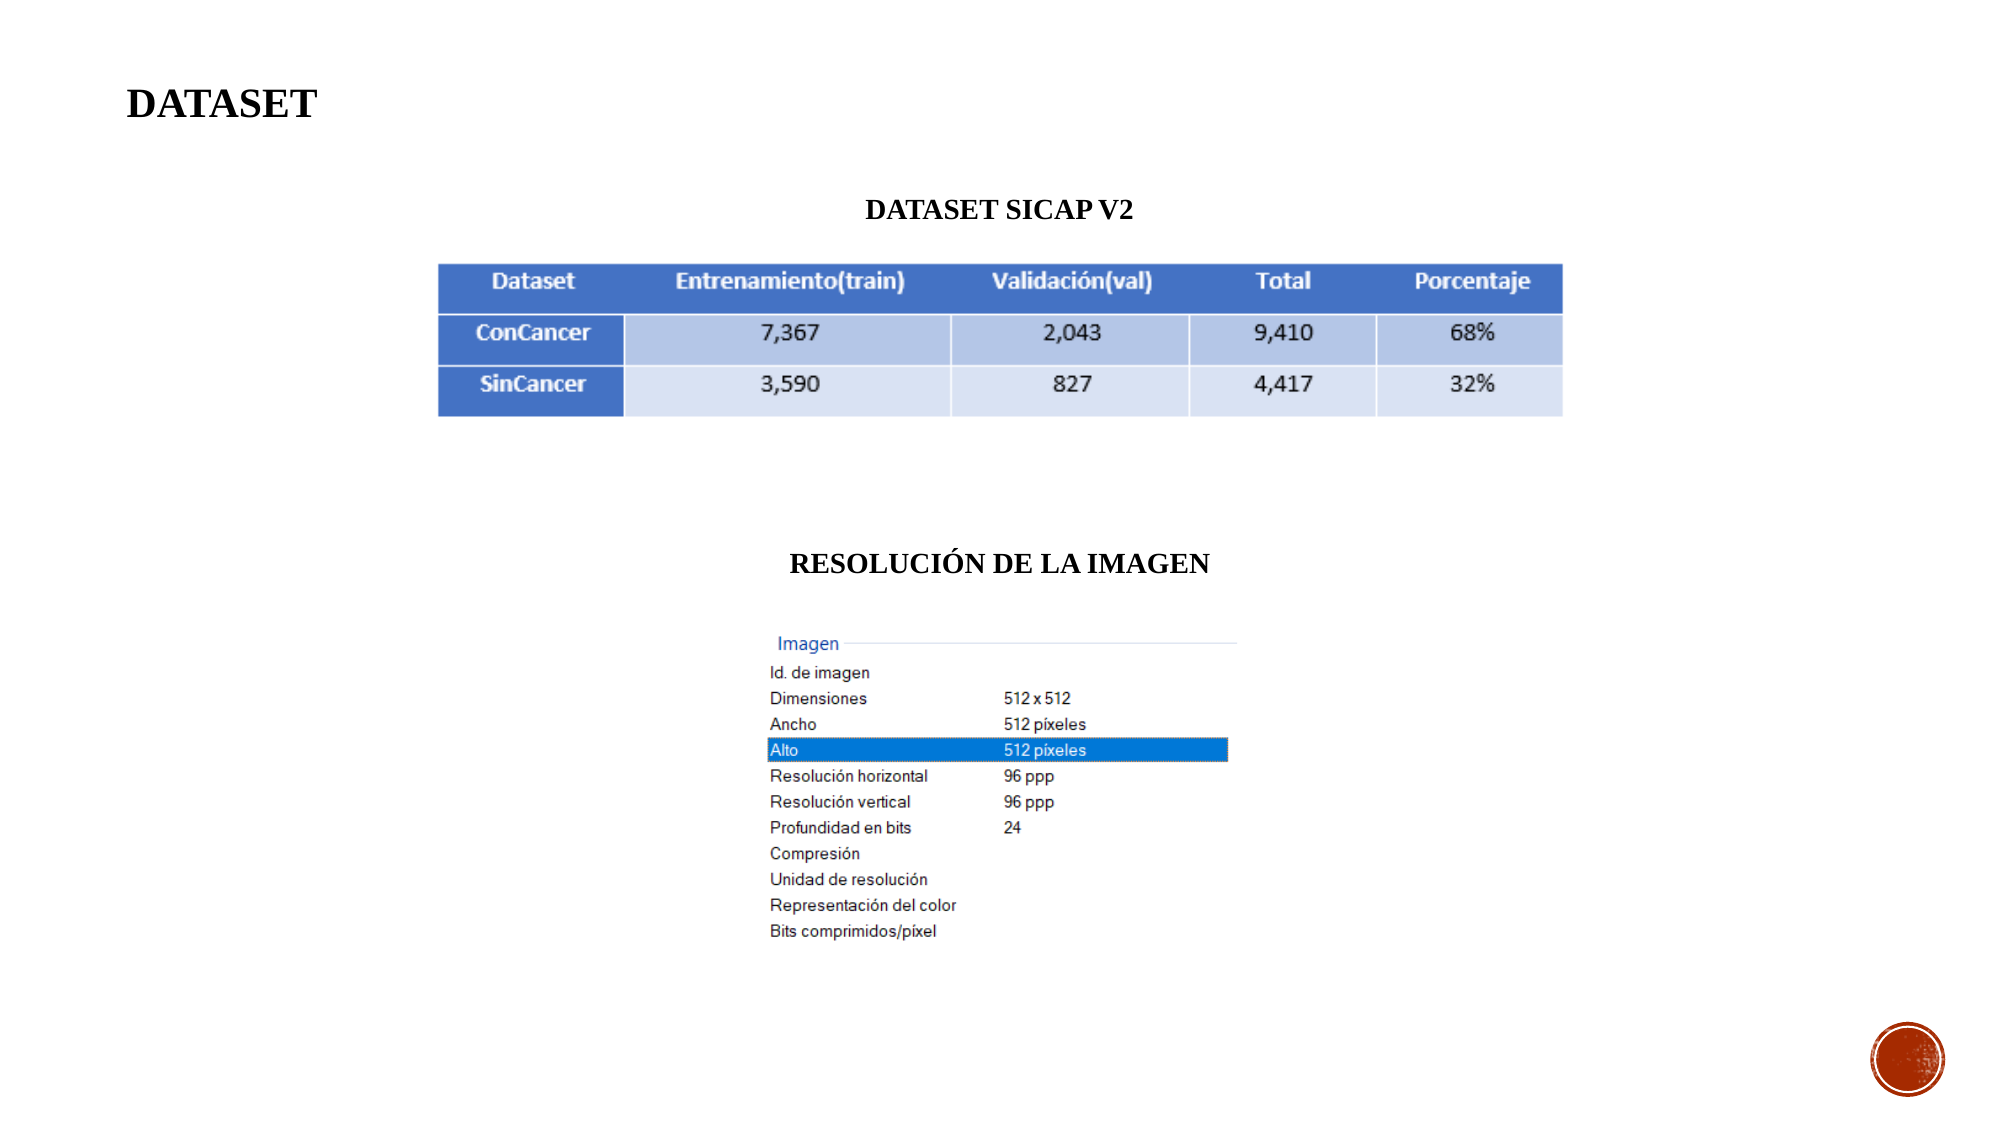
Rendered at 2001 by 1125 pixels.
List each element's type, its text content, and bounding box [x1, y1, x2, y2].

text_box DATASET [111, 68, 333, 134]
picture [762, 627, 1238, 952]
text_box DATASET SICAP V2 [850, 183, 1150, 233]
picture [391, 236, 1609, 447]
text_box RESOLUCIÓN DE LA IMAGEN [774, 537, 1226, 587]
